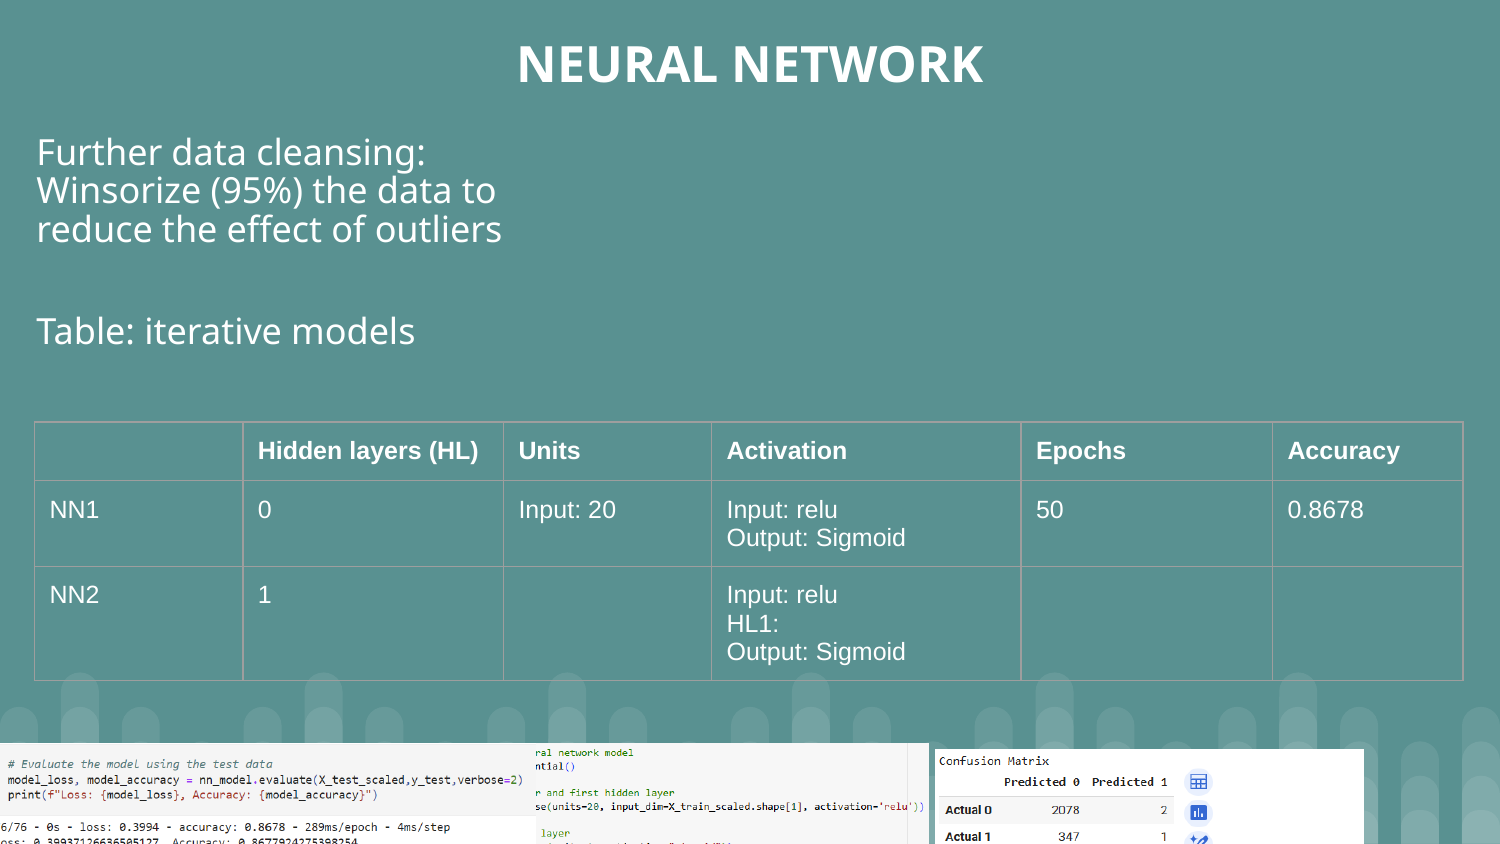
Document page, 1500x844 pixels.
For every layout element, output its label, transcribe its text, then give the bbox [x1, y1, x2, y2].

table_header Accuracy [1273, 423, 1462, 480]
table_header Activation [712, 423, 1020, 480]
table_cell 50 [1022, 481, 1272, 566]
table_header Hidden layers (HL) [244, 423, 503, 480]
table_cell 1 [244, 567, 503, 680]
table_cell NN2 [35, 567, 242, 680]
table_header Units [504, 423, 711, 480]
table_cell Input: 20 [504, 481, 711, 566]
table_header [35, 423, 242, 480]
picture [935, 749, 1364, 844]
table_cell [504, 567, 711, 680]
list Further data cleansing: Winsorize (95%) the data to reduce the effect of outliers Table: iterative models [21, 119, 536, 370]
table_cell Input: relu Output: Sigmoid [712, 481, 1020, 566]
title NEURAL NETWORK [0, 19, 1500, 106]
table_cell 0.8678 [1273, 481, 1462, 566]
table_cell NN1 [35, 481, 242, 566]
picture [0, 743, 929, 844]
table_header Epochs [1022, 423, 1272, 480]
table_cell Input: relu HL1: Output: Sigmoid [712, 567, 1020, 680]
table_cell [1273, 567, 1462, 680]
table_cell 0 [244, 481, 503, 566]
table_cell [1022, 567, 1272, 680]
